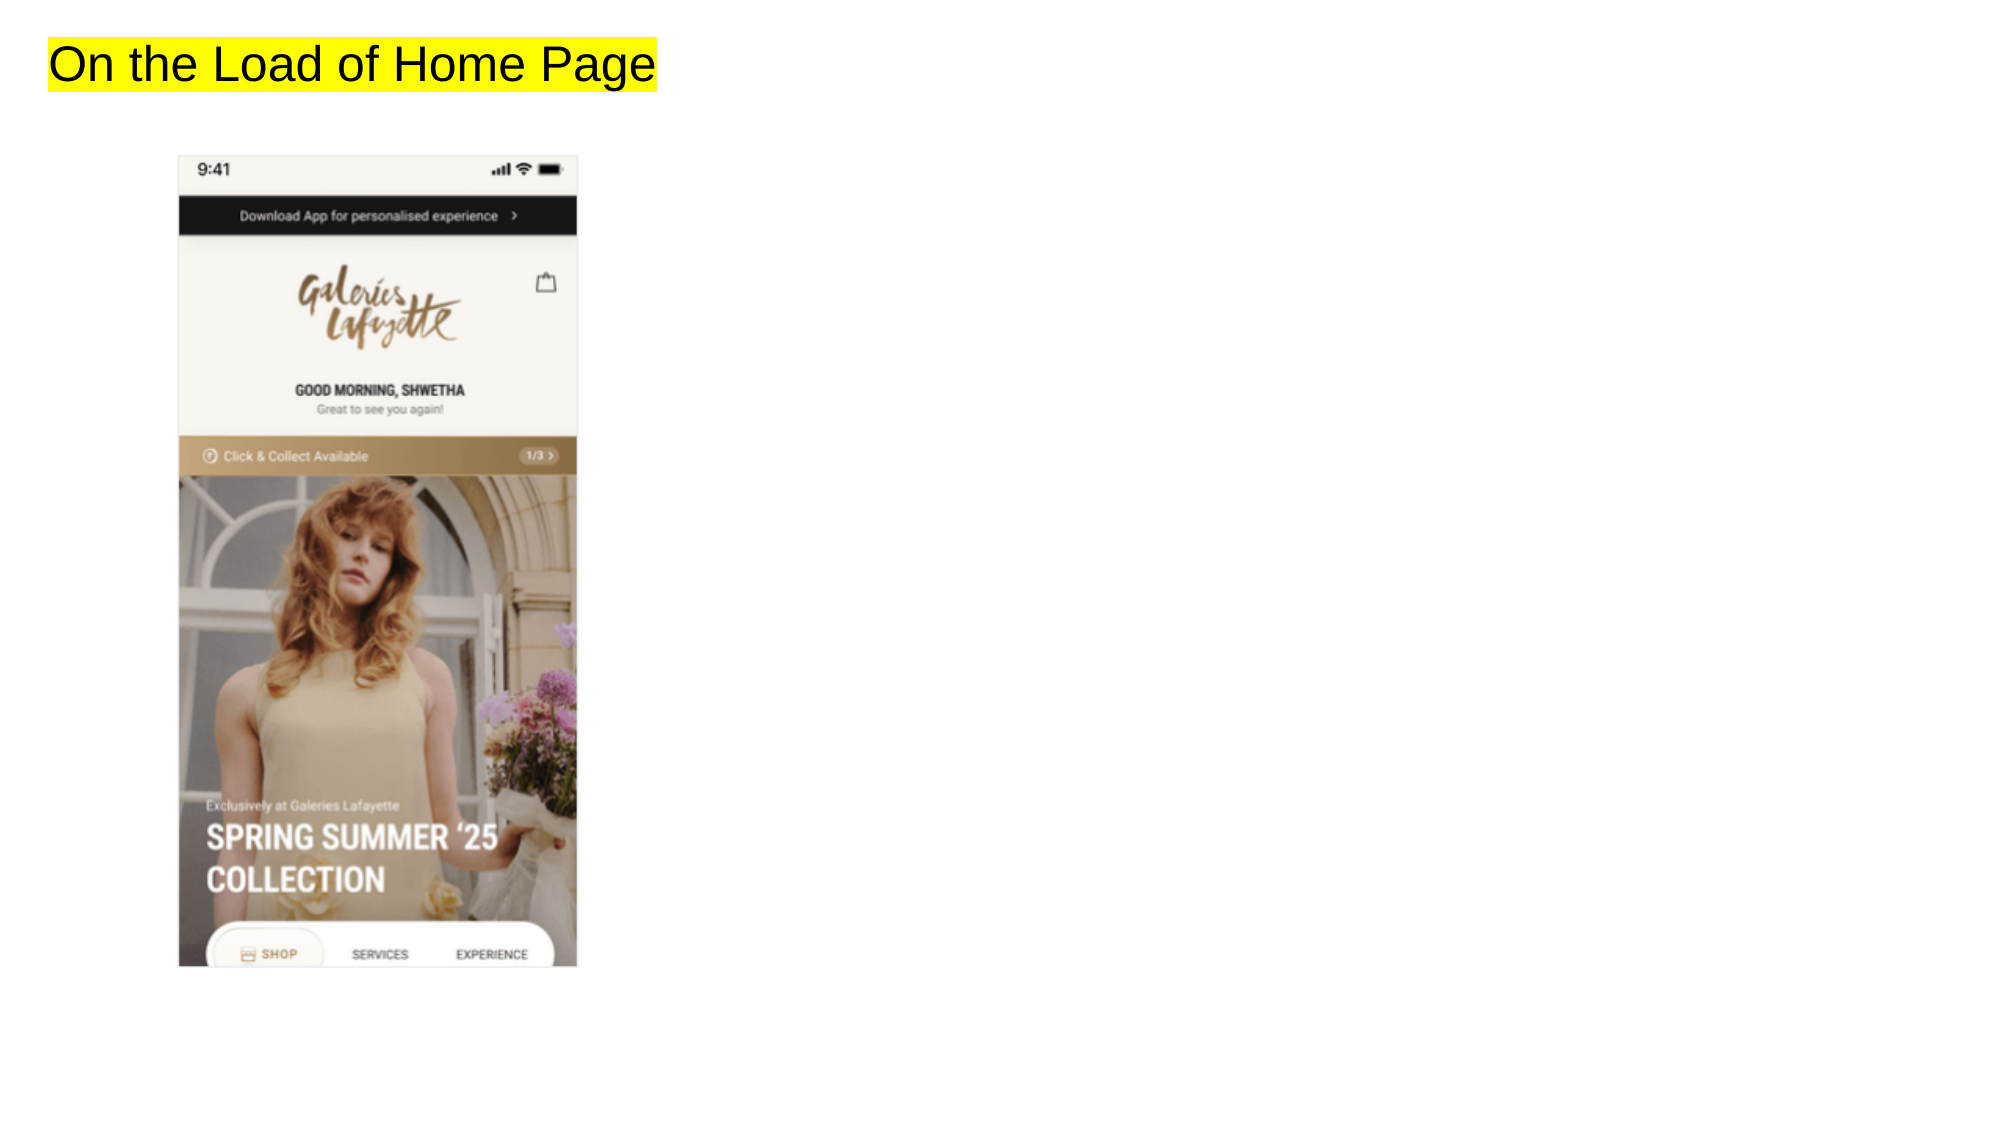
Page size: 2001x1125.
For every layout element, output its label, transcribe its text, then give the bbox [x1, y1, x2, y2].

text_box On the Load of Home Page [33, 24, 1030, 100]
picture [170, 145, 589, 980]
